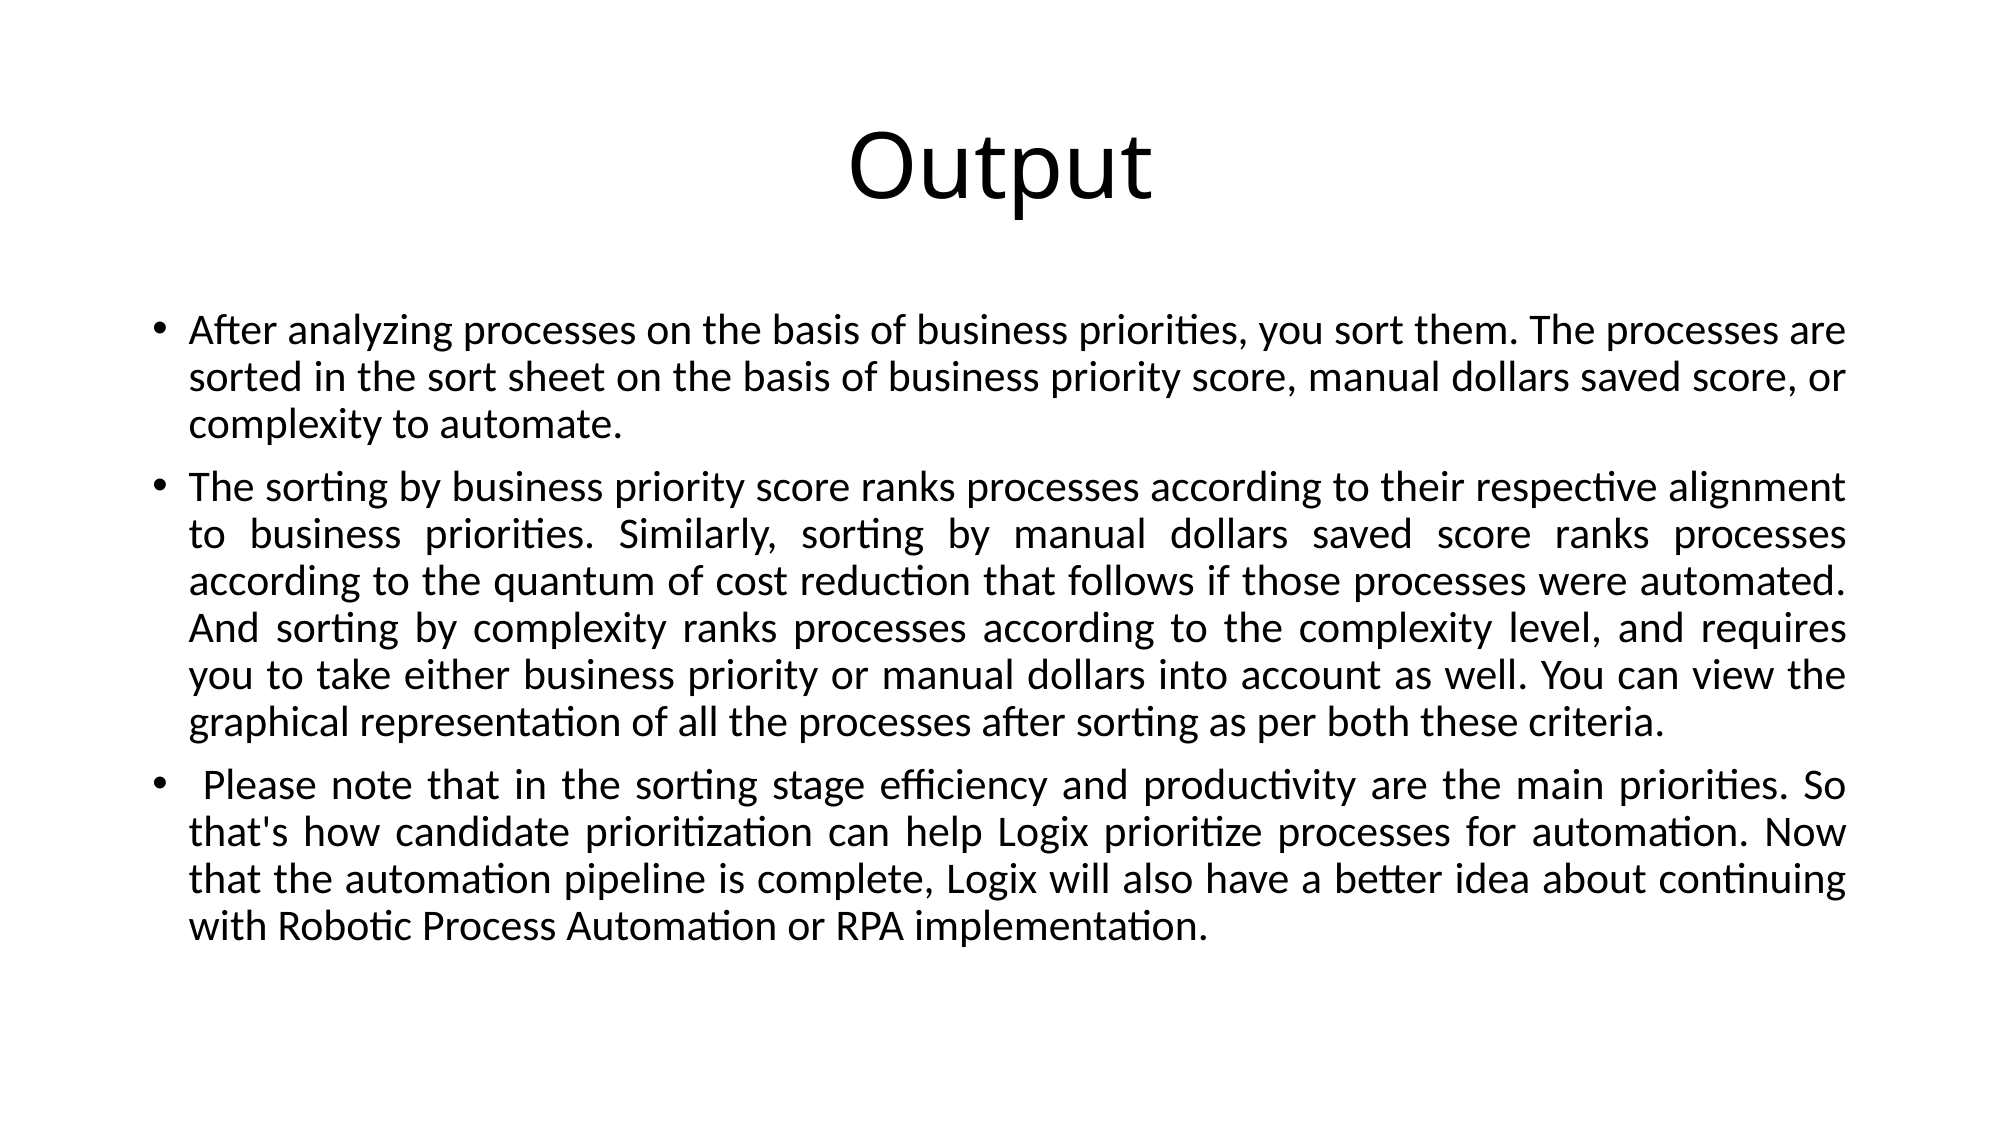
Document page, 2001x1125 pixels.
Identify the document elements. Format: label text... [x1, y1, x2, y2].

title Output [137, 59, 1863, 278]
list After analyzing processes on the basis of business priorities, you sort them. The processes are sorted in the sort sheet on the basis of business priority score, manual dollars saved score, or complexity to automate. The sorting by business priority score ranks processes according to their respective alignment to business priorities. Similarly, sorting by manual dollars saved score ranks processes according to the quantum of cost reduction that follows if those processes were automated. And sorting by complexity ranks processes according to the complexity level, and requires you to take either business priority or manual dollars into account as well. You can view the graphical representation of all the processes after sorting as per both these criteria. Please note that in the sorting stage efficiency and productivity are the main priorities. So that's how candidate prioritization can help Logix prioritize processes for automation. Now that the automation pipeline is complete, Logix will also have a better idea about continuing with Robotic Process Automation or RPA implementation. [137, 299, 1863, 1014]
